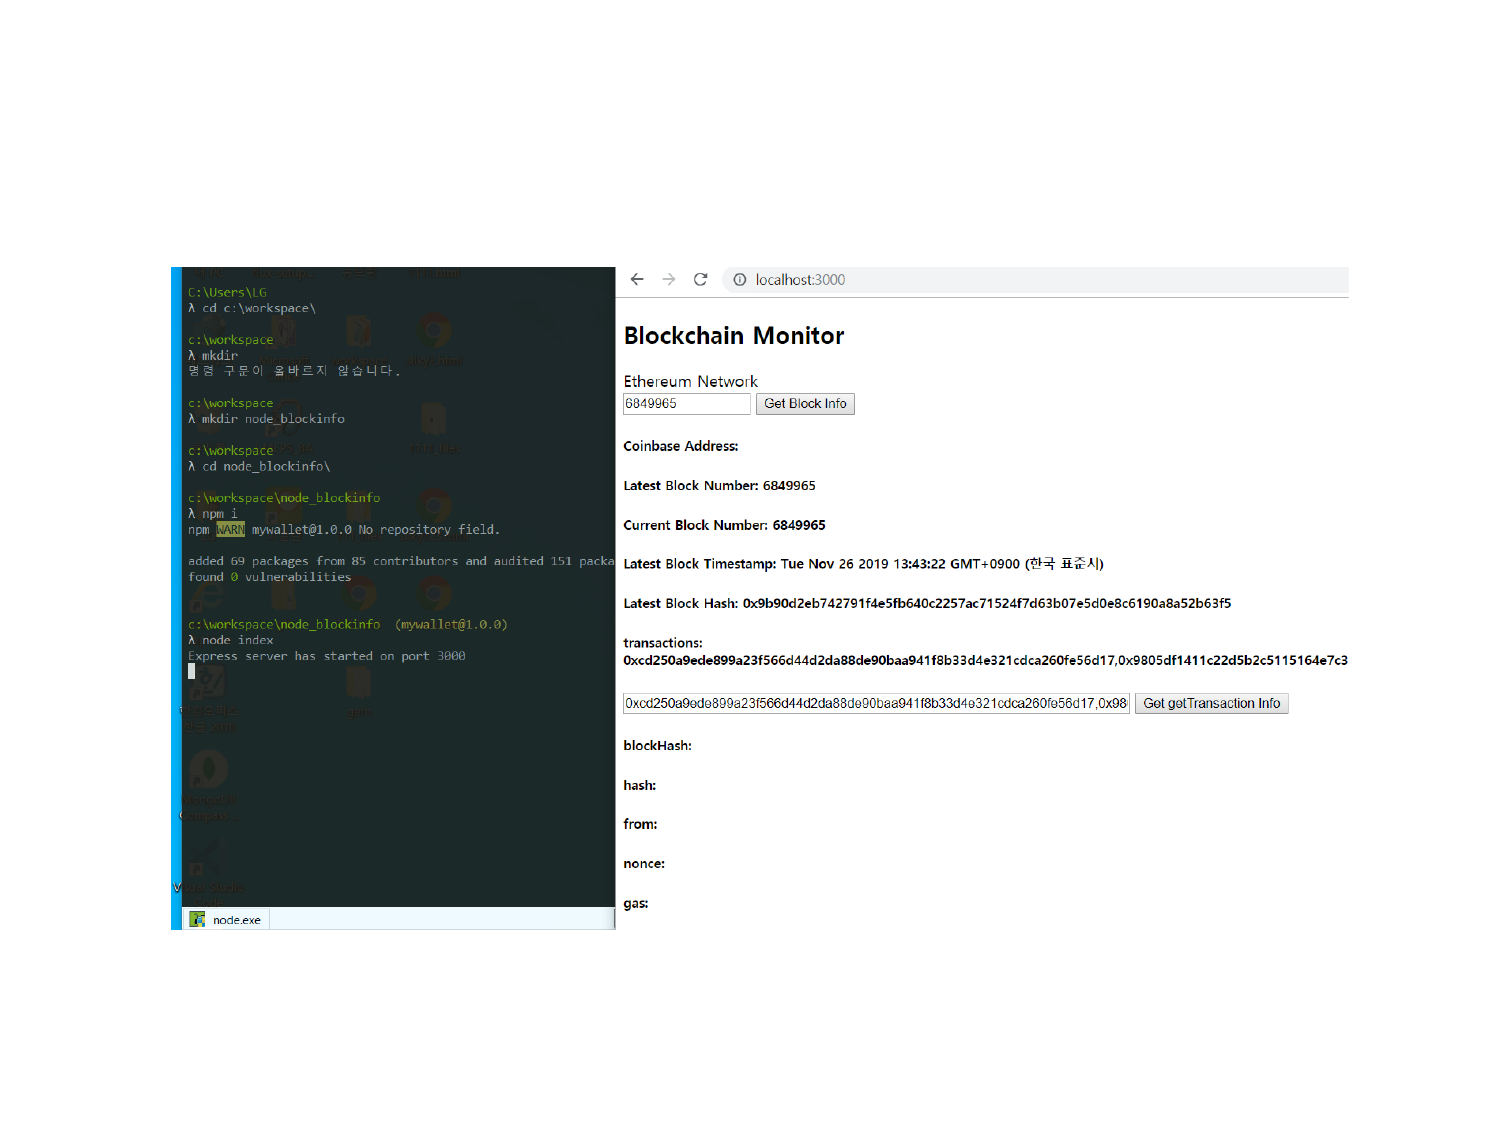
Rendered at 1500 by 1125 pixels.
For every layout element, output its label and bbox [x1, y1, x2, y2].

picture [180, 266, 1349, 930]
